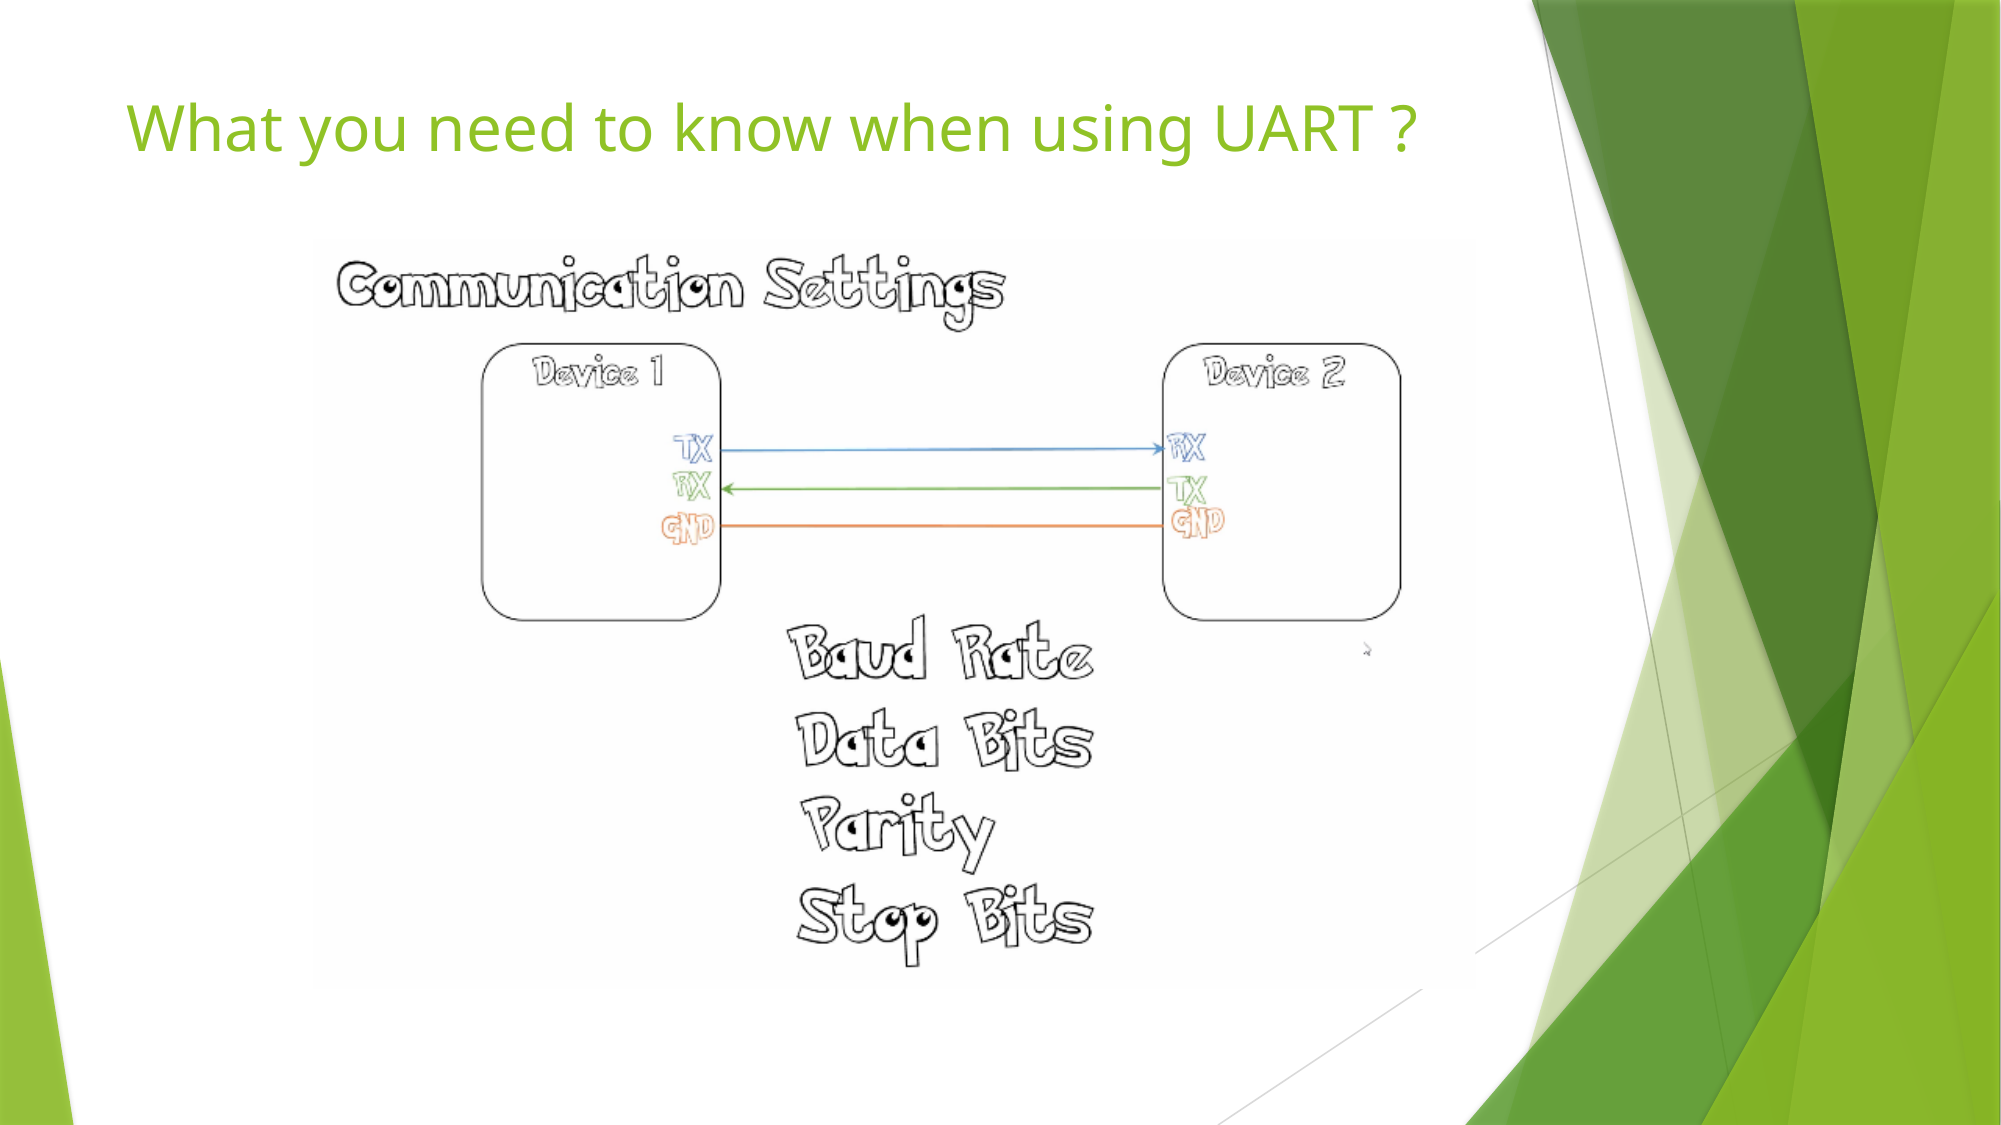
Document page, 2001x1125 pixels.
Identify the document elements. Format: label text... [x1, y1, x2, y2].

picture [309, 233, 1476, 989]
title What you need to know when using UART ? [111, 80, 1522, 187]
